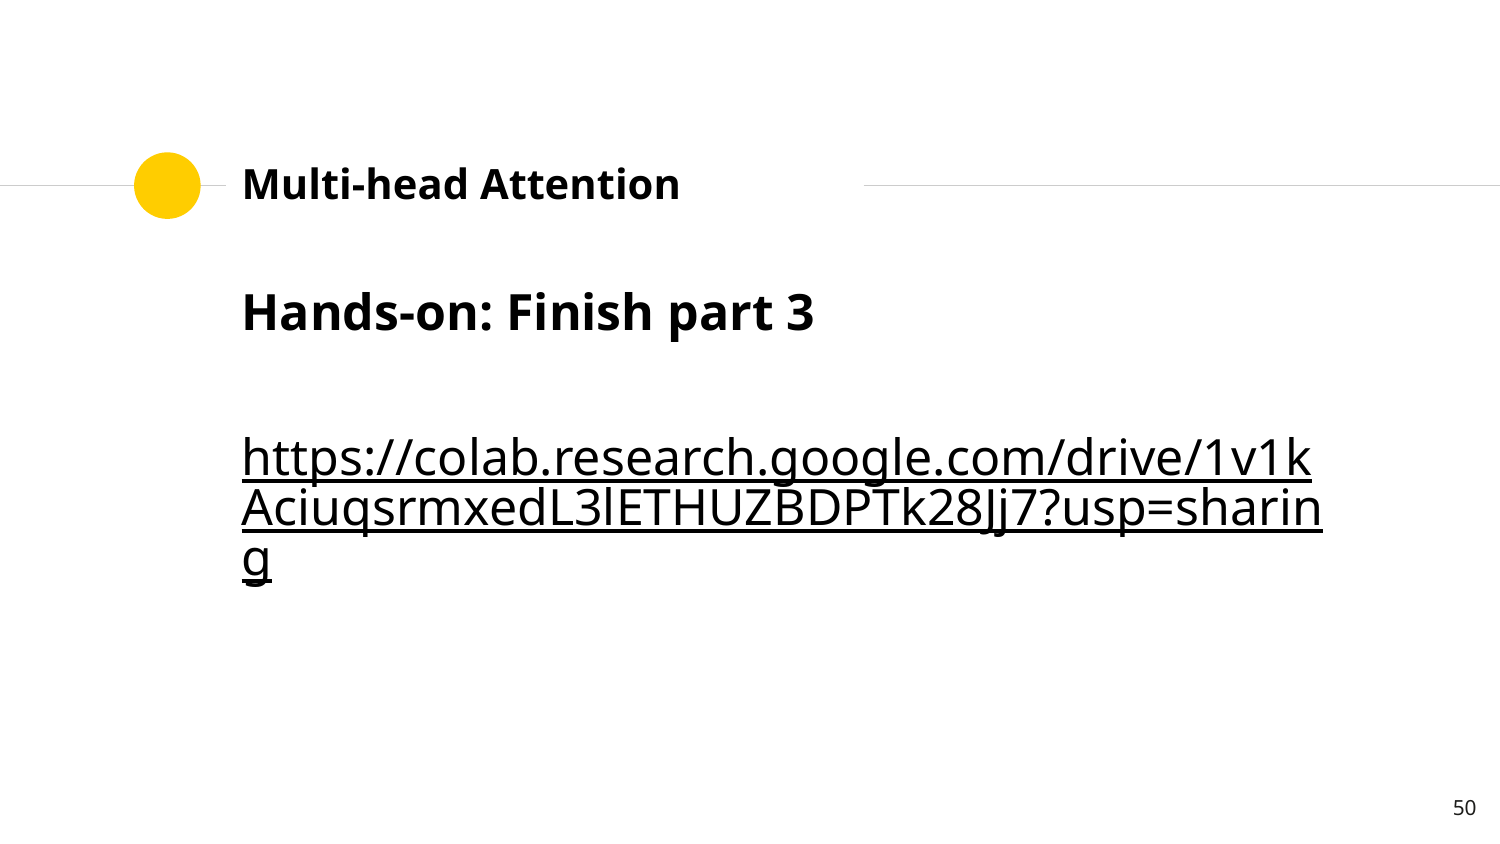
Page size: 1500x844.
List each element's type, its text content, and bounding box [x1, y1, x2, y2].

slide_number ‹#› [1401, 779, 1492, 844]
title Multi-head Attention [226, 146, 863, 219]
list Hands-on: Finish part 3 https://colab.research.google.com/drive/1v1kAciuqsrmxedL3lETHUZBDPTk28Jj7?usp=sharing [226, 265, 1344, 776]
